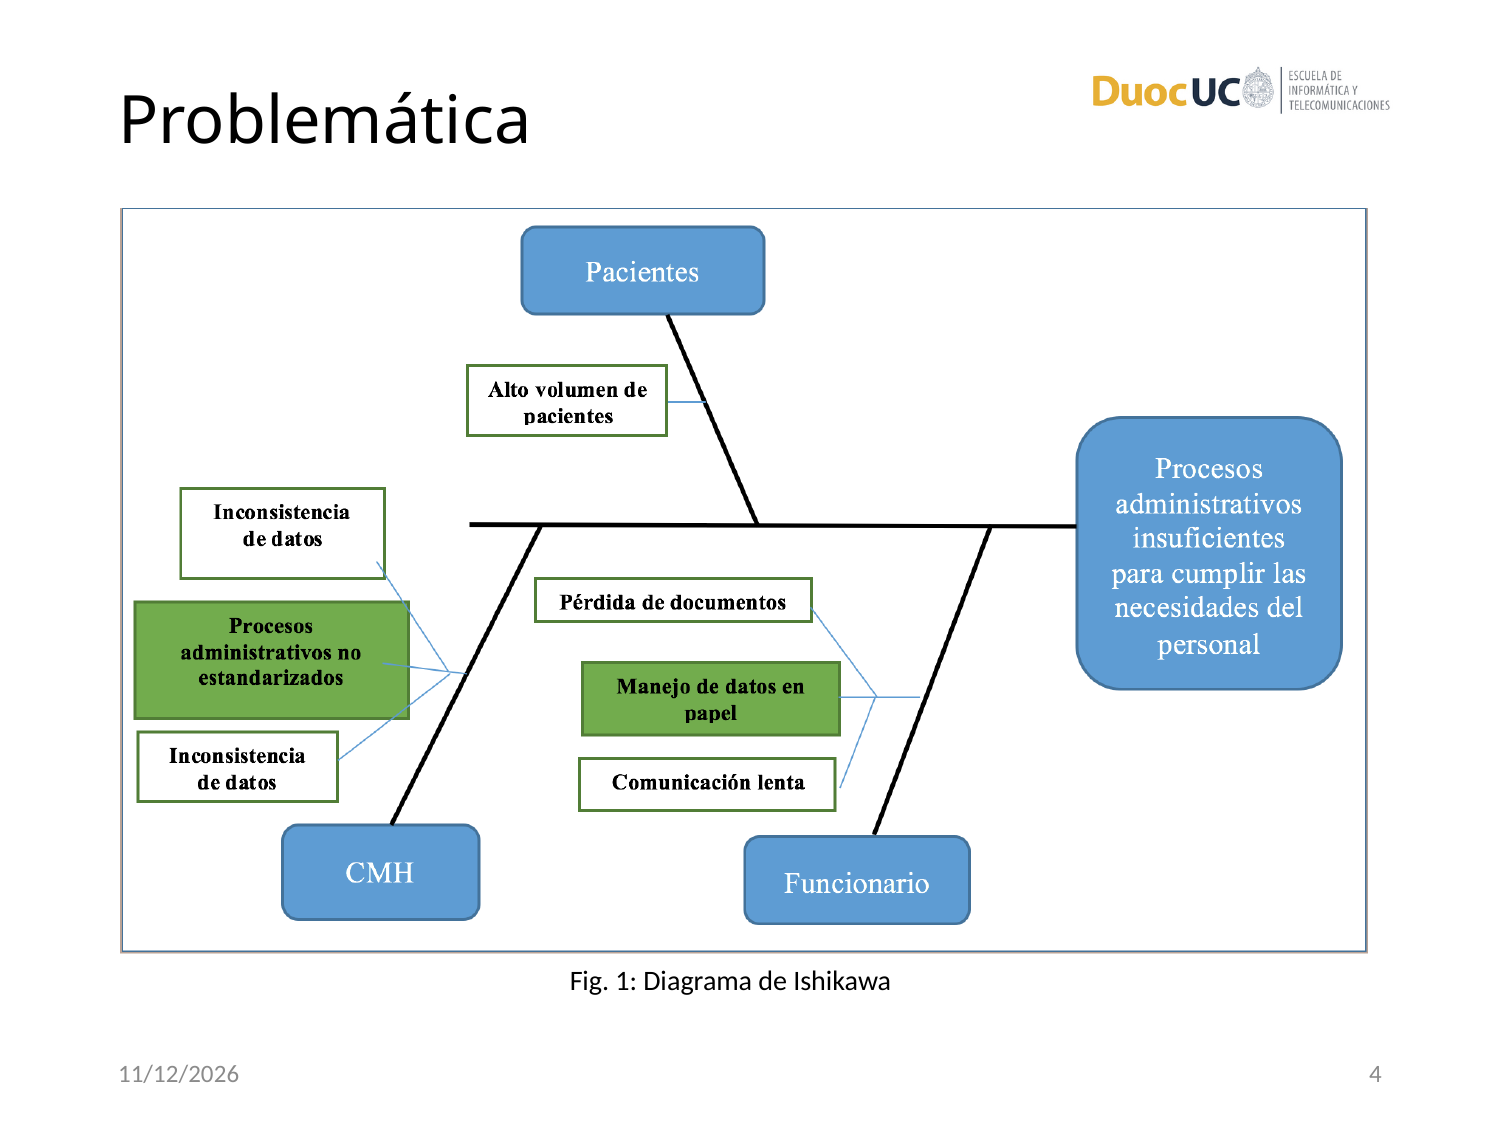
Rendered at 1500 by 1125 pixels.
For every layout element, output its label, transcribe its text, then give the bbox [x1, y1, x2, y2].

text_box Fig. 1: Diagrama de Ishikawa [555, 956, 935, 1004]
title Problemática [103, 59, 959, 185]
picture [1085, 59, 1397, 118]
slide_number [103, 1042, 441, 1103]
slide_number 4 [1059, 1042, 1397, 1103]
picture [117, 203, 1372, 956]
